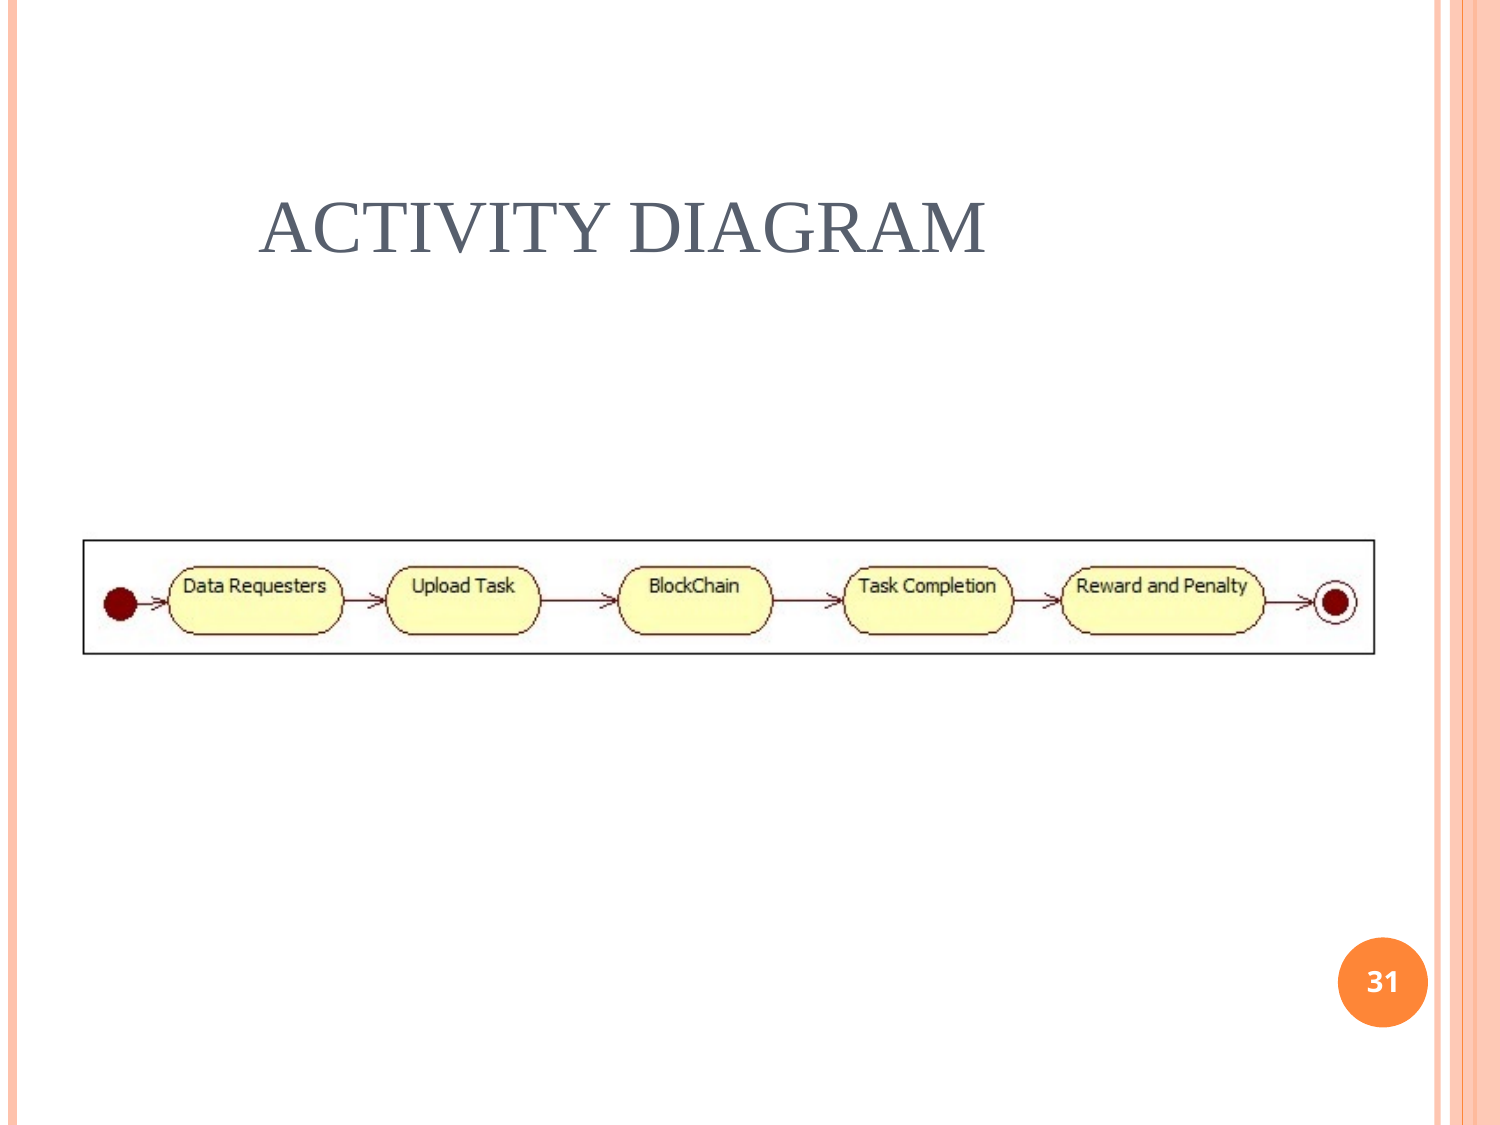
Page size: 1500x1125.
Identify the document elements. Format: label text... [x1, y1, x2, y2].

slide_number 31 [1333, 940, 1434, 1027]
title Activity Diagram [112, 37, 1350, 275]
picture [69, 531, 1394, 671]
